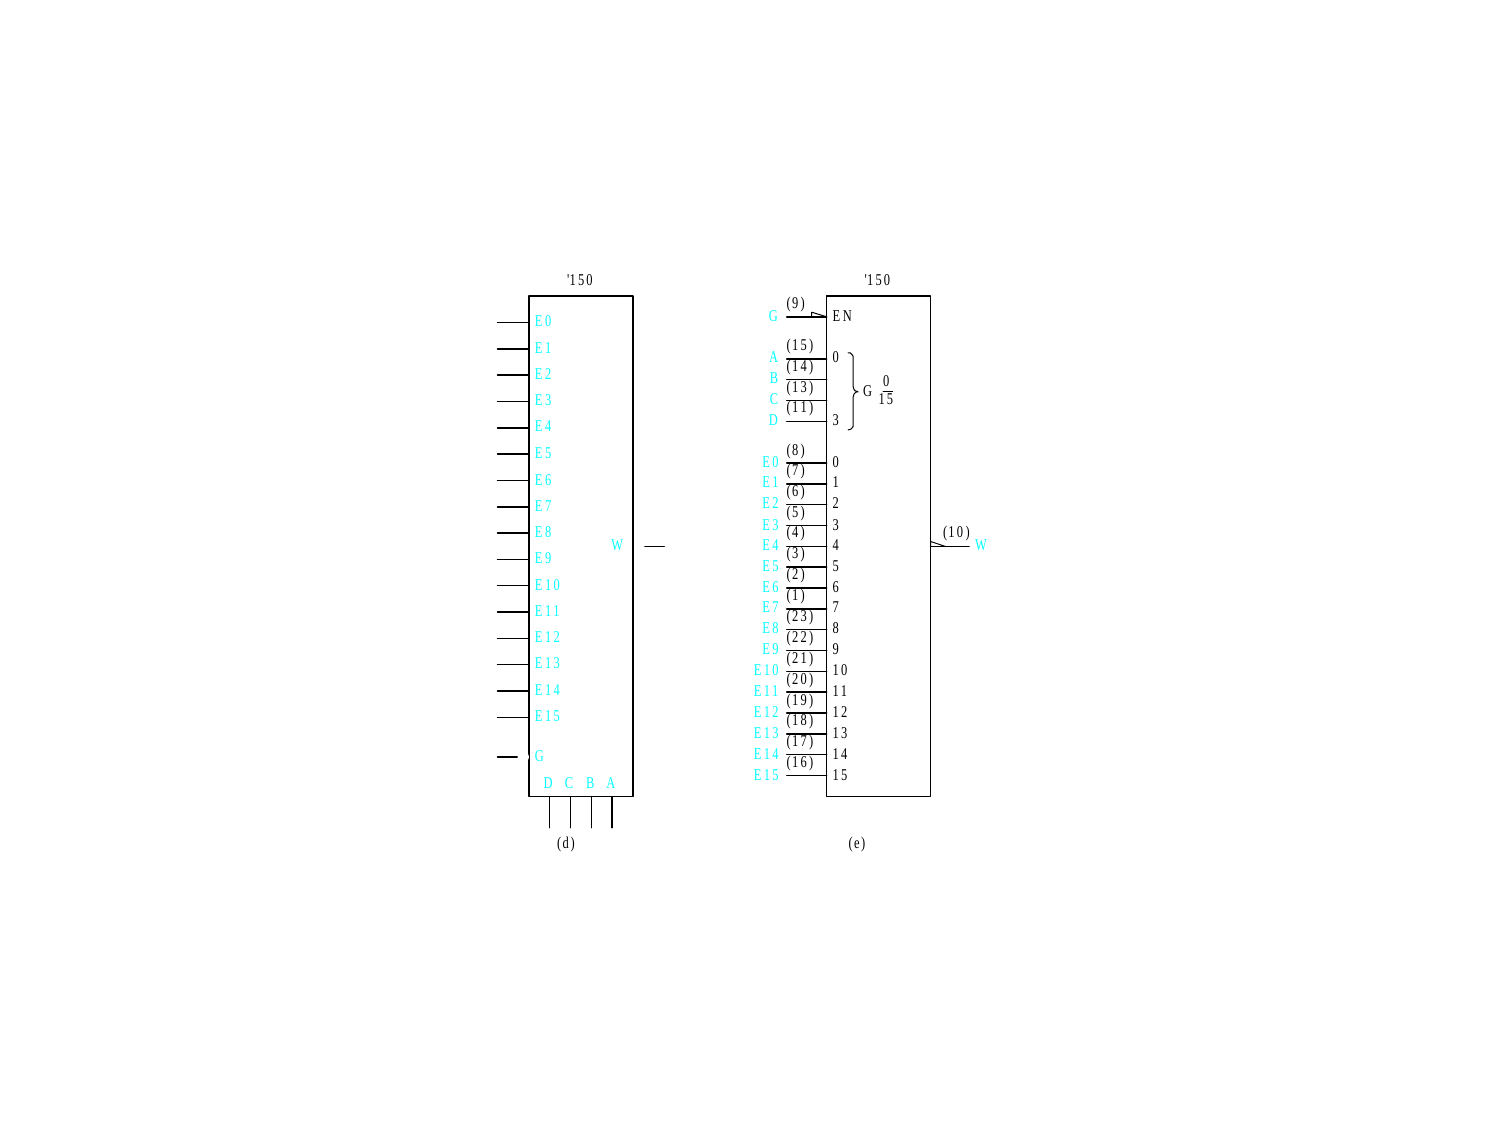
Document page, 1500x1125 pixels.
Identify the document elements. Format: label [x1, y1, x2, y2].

text_box [489, 266, 1011, 859]
